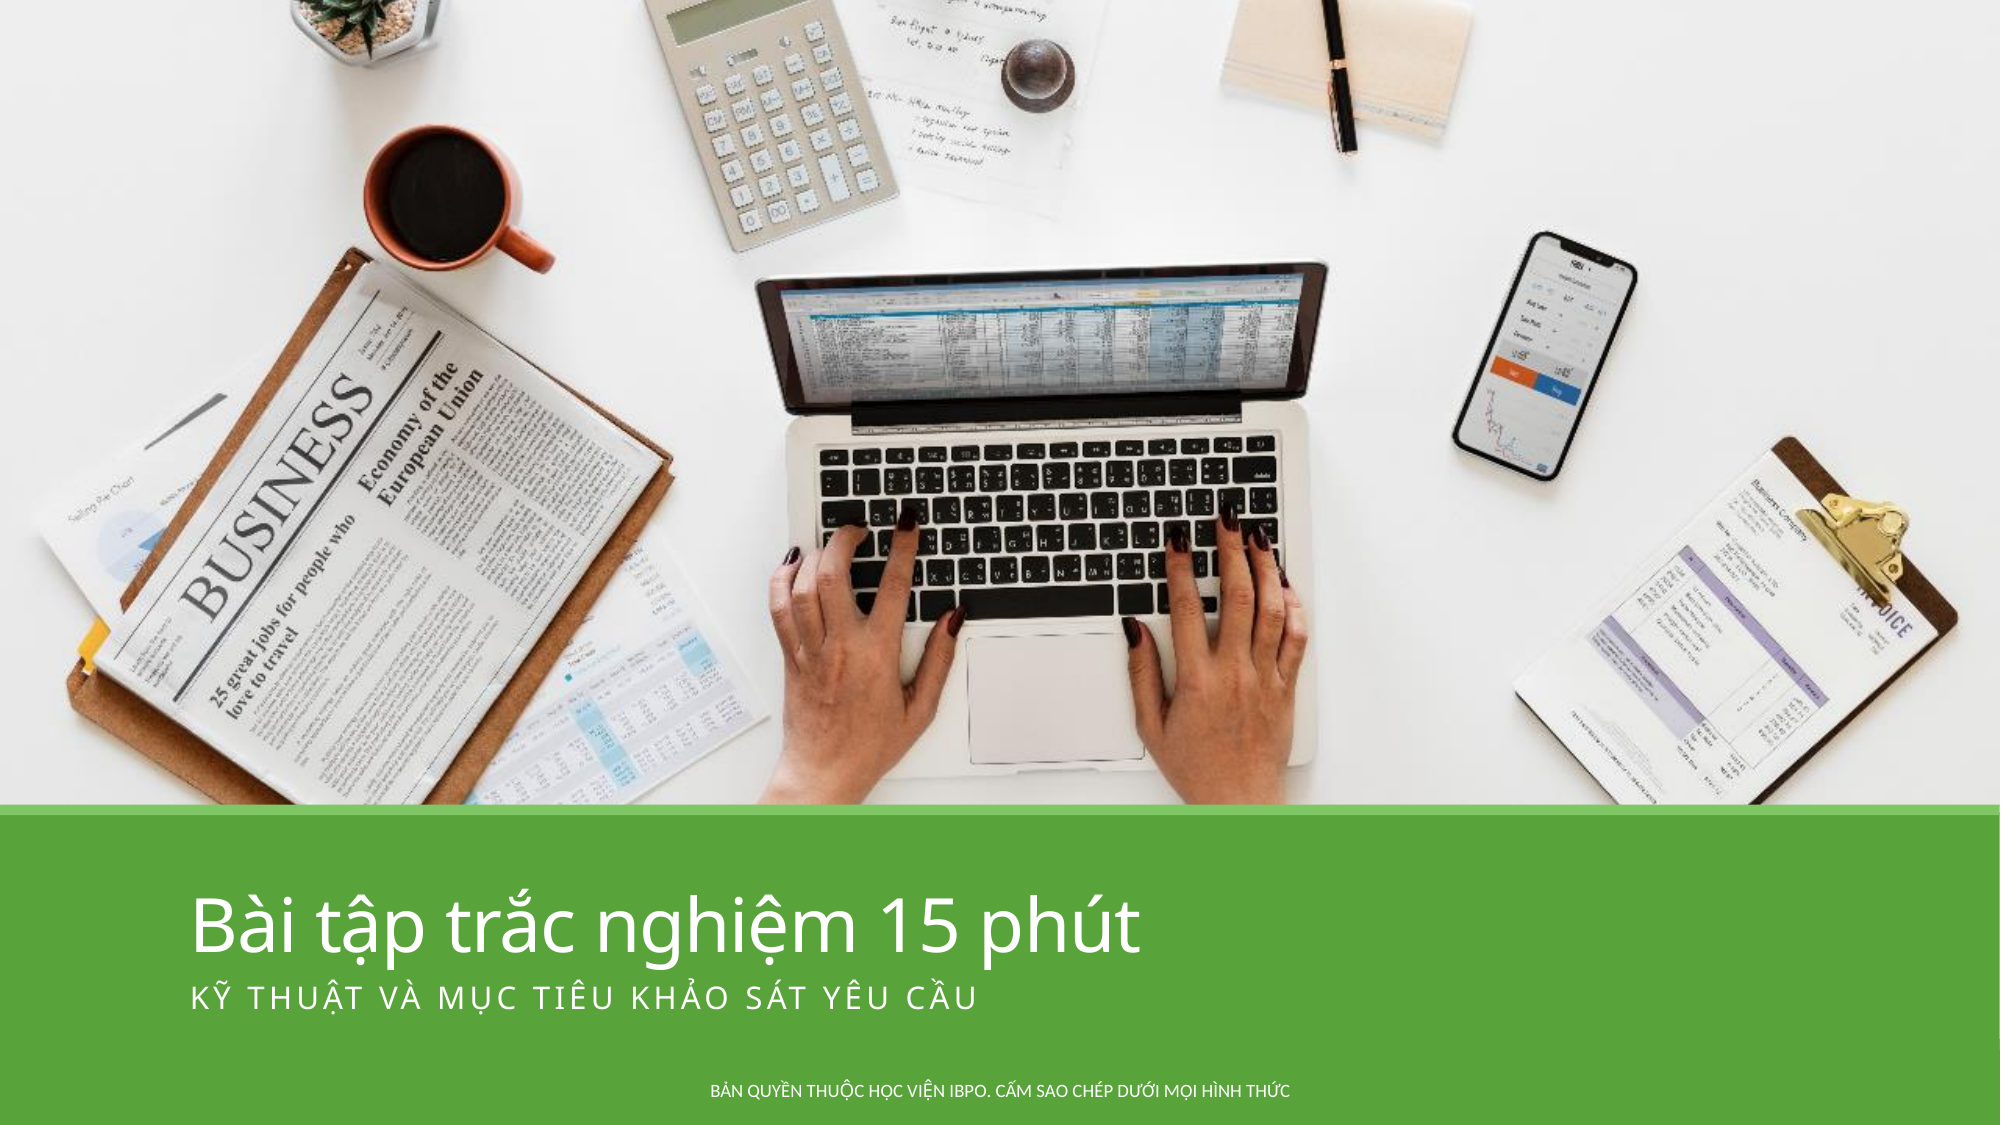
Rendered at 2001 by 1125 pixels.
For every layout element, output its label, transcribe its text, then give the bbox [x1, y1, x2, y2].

picture [0, 0, 2000, 807]
footer Bản quyền thuộc Học viện iBPO. Cấm sao chép dưới mọi hình thức [604, 1059, 1396, 1120]
title Bài tập trắc nghiệm 15 phút [174, 840, 1825, 975]
list KỸ THUẬT VÀ MỤC TIÊU KHẢO SÁT YÊU CẦU [174, 975, 1825, 1065]
text_box [0, 816, 2000, 1125]
